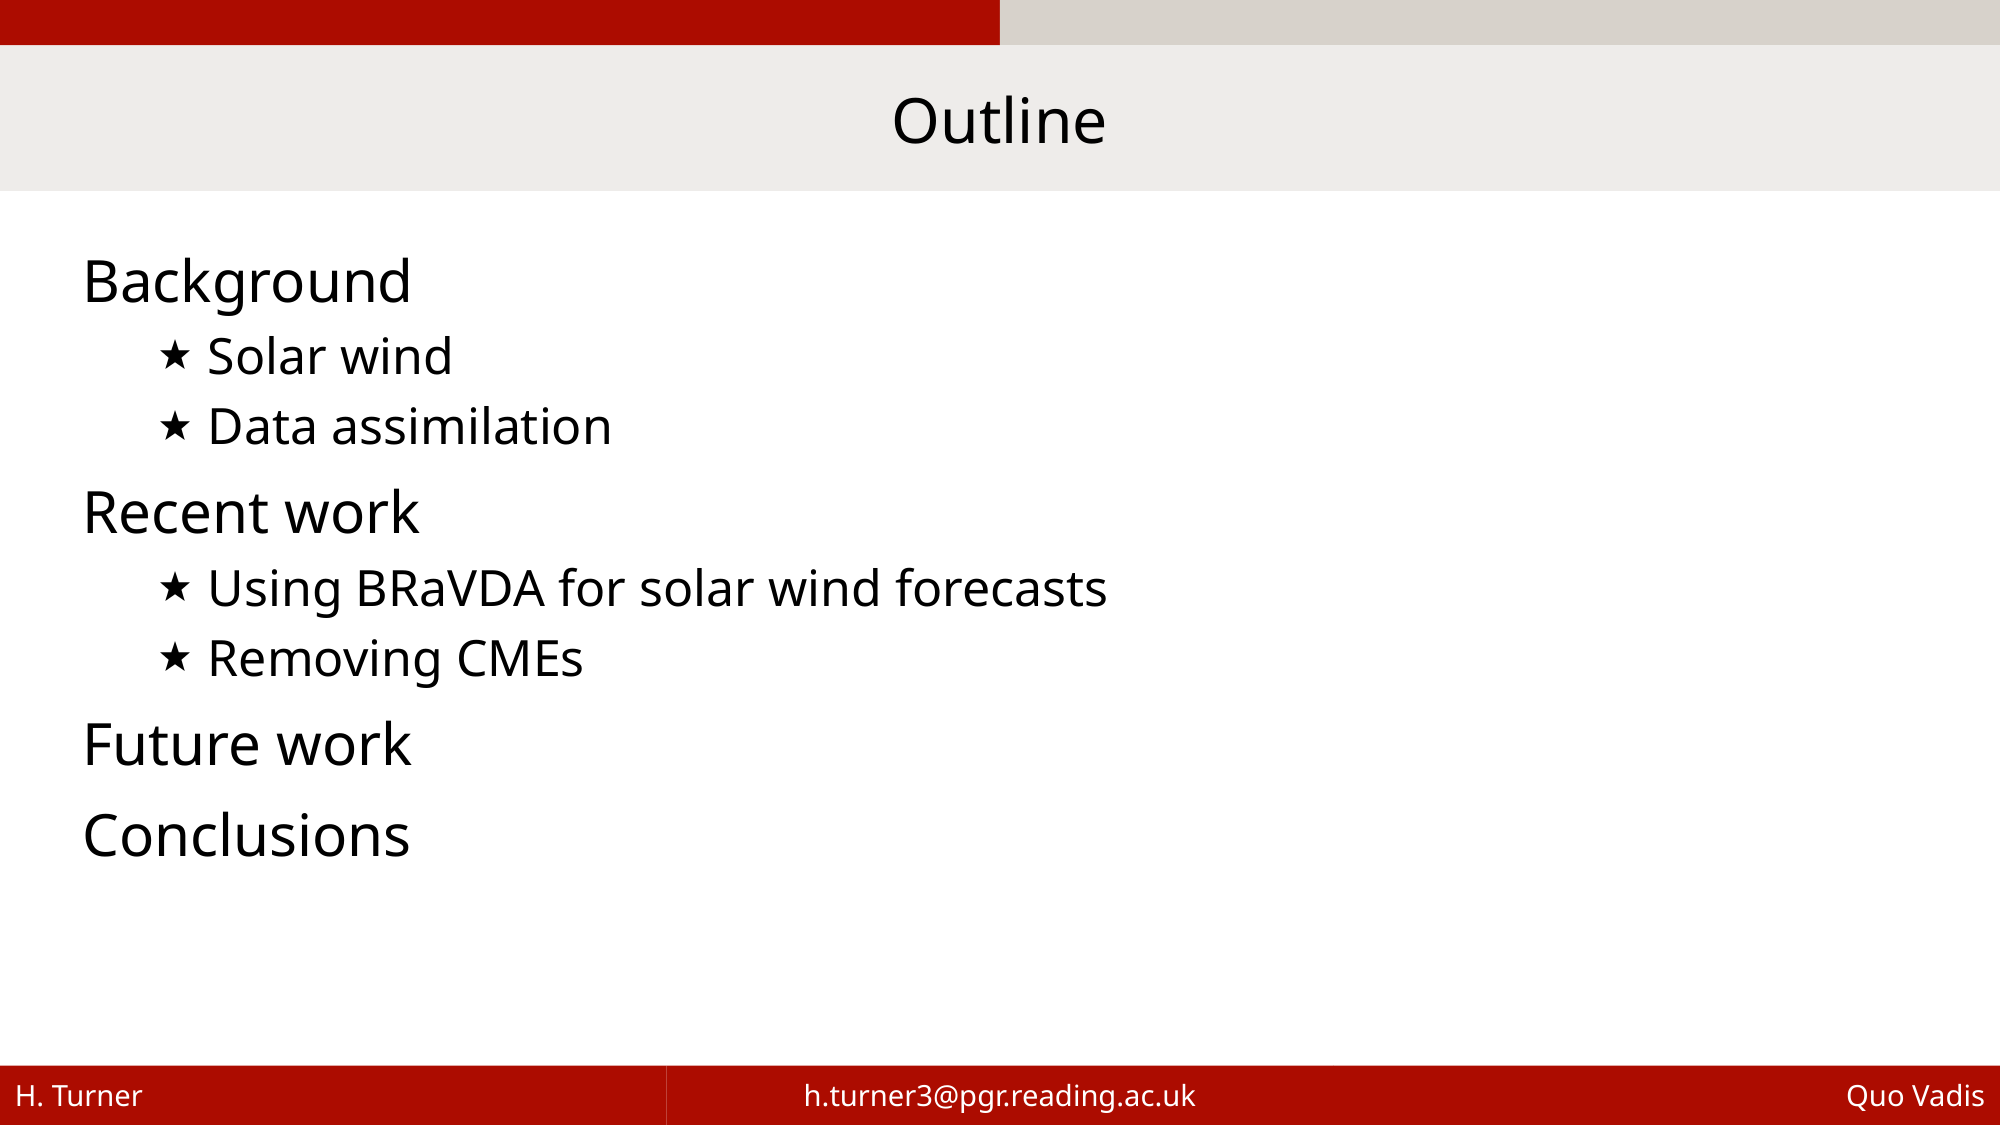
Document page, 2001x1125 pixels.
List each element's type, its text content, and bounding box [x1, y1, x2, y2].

picture [157, 336, 193, 372]
picture [157, 568, 193, 604]
text_box [999, 0, 2000, 44]
text_box h.turner3@pgr.reading.ac.uk [666, 1064, 1332, 1125]
picture [157, 638, 193, 674]
text_box H. Turner [0, 1064, 666, 1125]
list Background Solar wind Data assimilation Recent work Using BRaVDA for solar wind forecasts Removing CMEs Future work Conclusions [67, 236, 1933, 1019]
picture [157, 407, 193, 443]
text_box [0, 0, 999, 44]
text_box Quo Vadis [1332, 1064, 2000, 1125]
text_box Outline [0, 44, 2000, 192]
